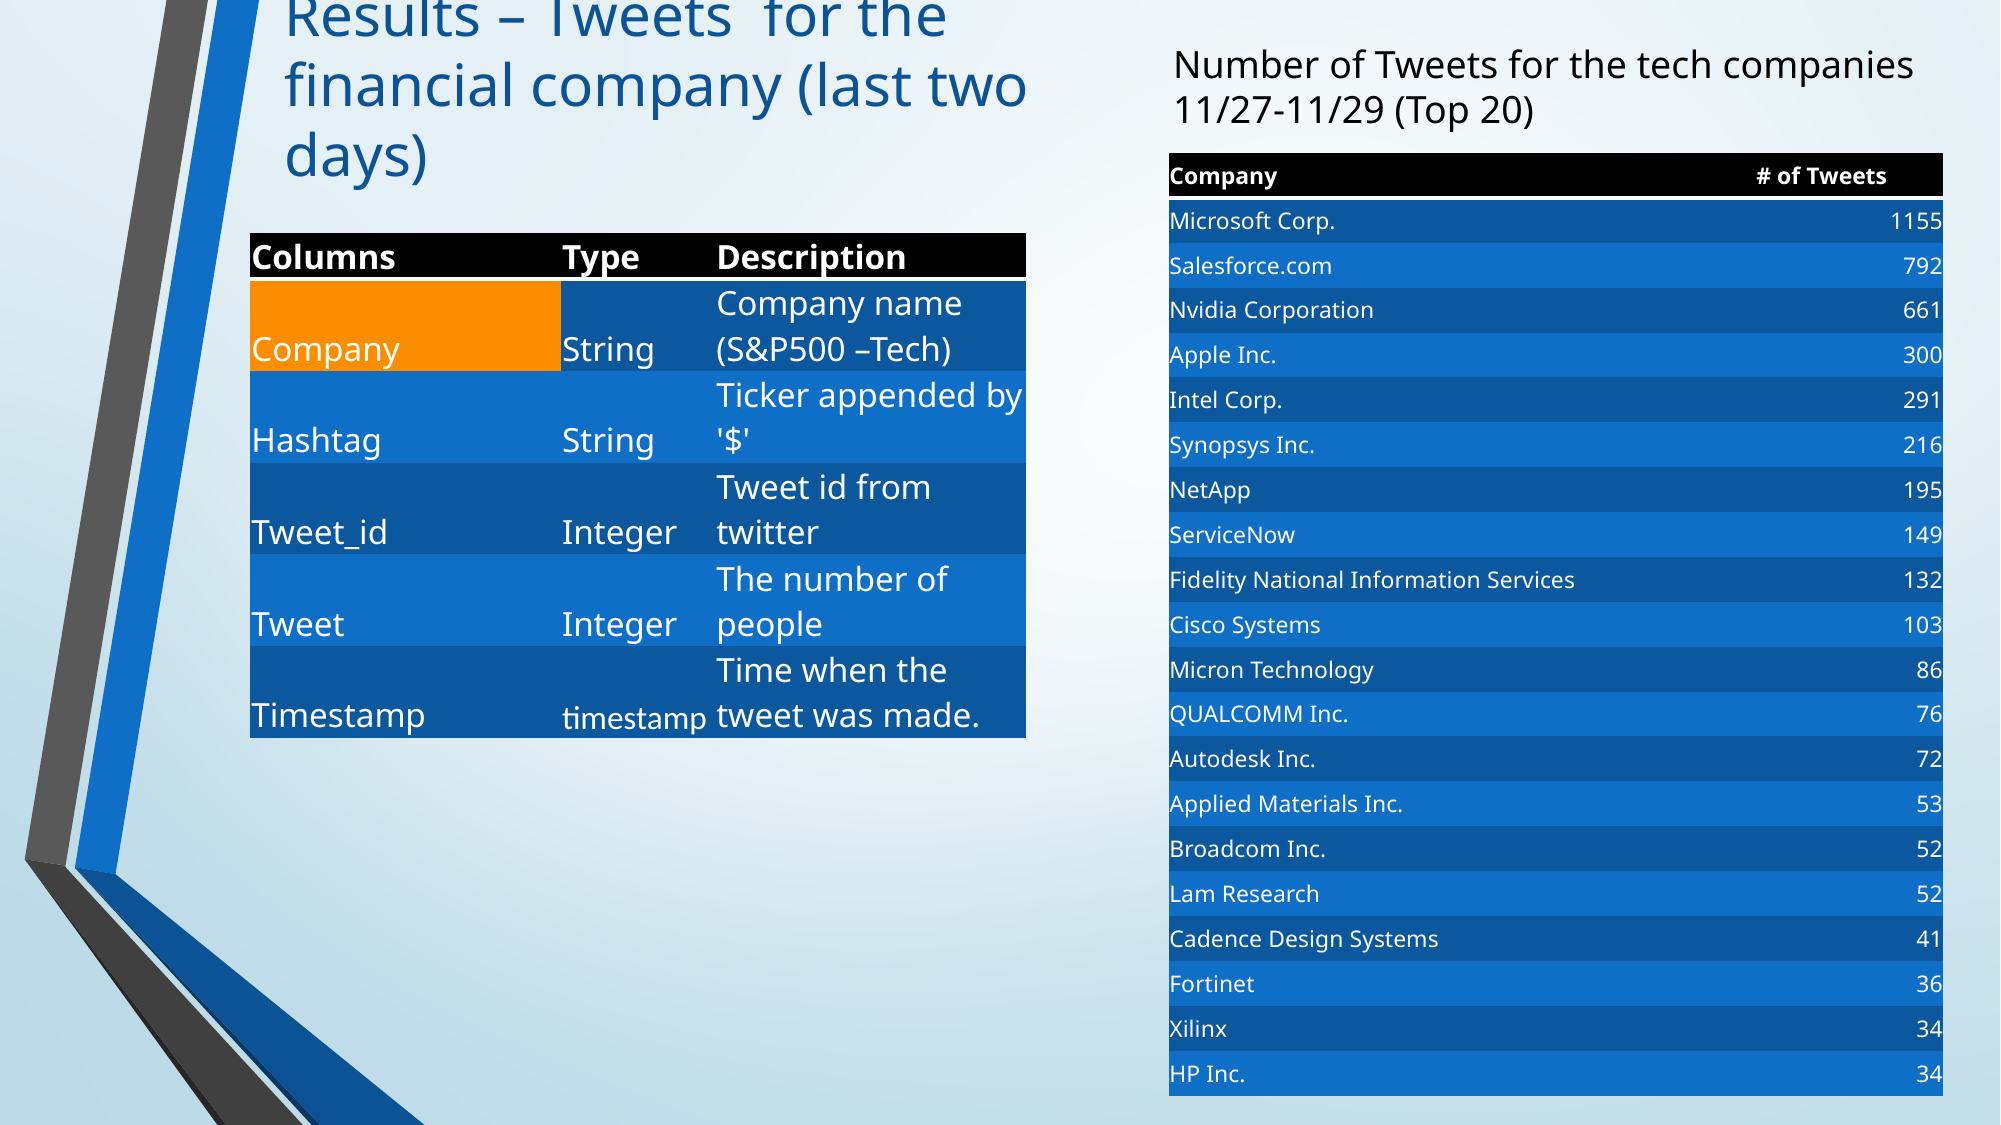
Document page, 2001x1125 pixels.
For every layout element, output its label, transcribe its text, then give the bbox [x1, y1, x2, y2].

table_cell Nvidia Corporation [1169, 288, 1757, 333]
table_cell 149 [1757, 512, 1943, 557]
table_cell 132 [1757, 557, 1943, 602]
table_cell Intel Corp. [1169, 377, 1757, 422]
table_cell Micron Technology [1169, 647, 1757, 692]
table_cell String [561, 371, 715, 463]
list Results – Tweets for the financial company (last two days) [269, 101, 1128, 196]
table_cell 41 [1757, 916, 1943, 961]
table_cell Cadence Design Systems [1169, 916, 1757, 961]
table_cell 661 [1757, 288, 1943, 333]
table_cell Salesforce.com [1169, 243, 1757, 288]
table_cell 52 [1757, 871, 1943, 916]
table_cell Microsoft Corp. [1169, 200, 1757, 243]
table_header Type [561, 233, 715, 277]
table_cell Synopsys Inc. [1169, 422, 1757, 467]
table_cell The number of people [715, 554, 1026, 646]
table_cell Broadcom Inc. [1169, 826, 1757, 871]
table_cell 86 [1757, 647, 1943, 692]
table_header Columns [250, 233, 561, 277]
table_cell HP Inc. [1169, 1051, 1757, 1096]
table_cell 300 [1757, 333, 1943, 377]
table_cell Time when the tweet was made. [715, 646, 1026, 738]
table_cell Company [250, 281, 561, 371]
table_cell 72 [1757, 736, 1943, 781]
table_cell ServiceNow [1169, 512, 1757, 557]
table_cell Tweet_id [250, 463, 561, 554]
table_cell Apple Inc. [1169, 333, 1757, 377]
table_cell String [561, 281, 715, 371]
table_cell Company name (S&P500 –Tech) [715, 281, 1026, 371]
table_cell 195 [1757, 467, 1943, 512]
table_cell 53 [1757, 781, 1943, 826]
table_cell Integer [561, 554, 715, 646]
table_cell Timestamp [250, 646, 561, 738]
table_cell 76 [1757, 692, 1943, 736]
table_cell 291 [1757, 377, 1943, 422]
table_cell Ticker appended by '$' [715, 371, 1026, 463]
table_cell Integer [561, 463, 715, 554]
table_cell Lam Research [1169, 871, 1757, 916]
table_cell Applied Materials Inc. [1169, 781, 1757, 826]
table_cell Cisco Systems [1169, 602, 1757, 647]
table_cell Tweet [250, 554, 561, 646]
table_cell 792 [1757, 243, 1943, 288]
table_cell NetApp [1169, 467, 1757, 512]
table_cell QUALCOMM Inc. [1169, 692, 1757, 736]
table_header Company [1169, 153, 1757, 196]
text_box Number of Tweets for the tech companies 11/27-11/29 (Top 20) [1158, 33, 1990, 184]
table_header Description [715, 233, 1026, 277]
table_cell 52 [1757, 826, 1943, 871]
table_cell 103 [1757, 602, 1943, 647]
table_cell 216 [1757, 422, 1943, 467]
table_cell timestamp [561, 646, 715, 738]
table_cell 34 [1757, 1006, 1943, 1051]
table_cell Hashtag [250, 371, 561, 463]
table_cell 1155 [1757, 200, 1943, 243]
table_cell 36 [1757, 961, 1943, 1006]
table_cell Tweet id from twitter [715, 463, 1026, 554]
table_cell Fidelity National Information Services [1169, 557, 1757, 602]
table_cell Xilinx [1169, 1006, 1757, 1051]
table_cell Autodesk Inc. [1169, 736, 1757, 781]
table_cell Fortinet [1169, 961, 1757, 1006]
table_header # of Tweets [1757, 153, 1943, 196]
table_cell 34 [1757, 1051, 1943, 1096]
